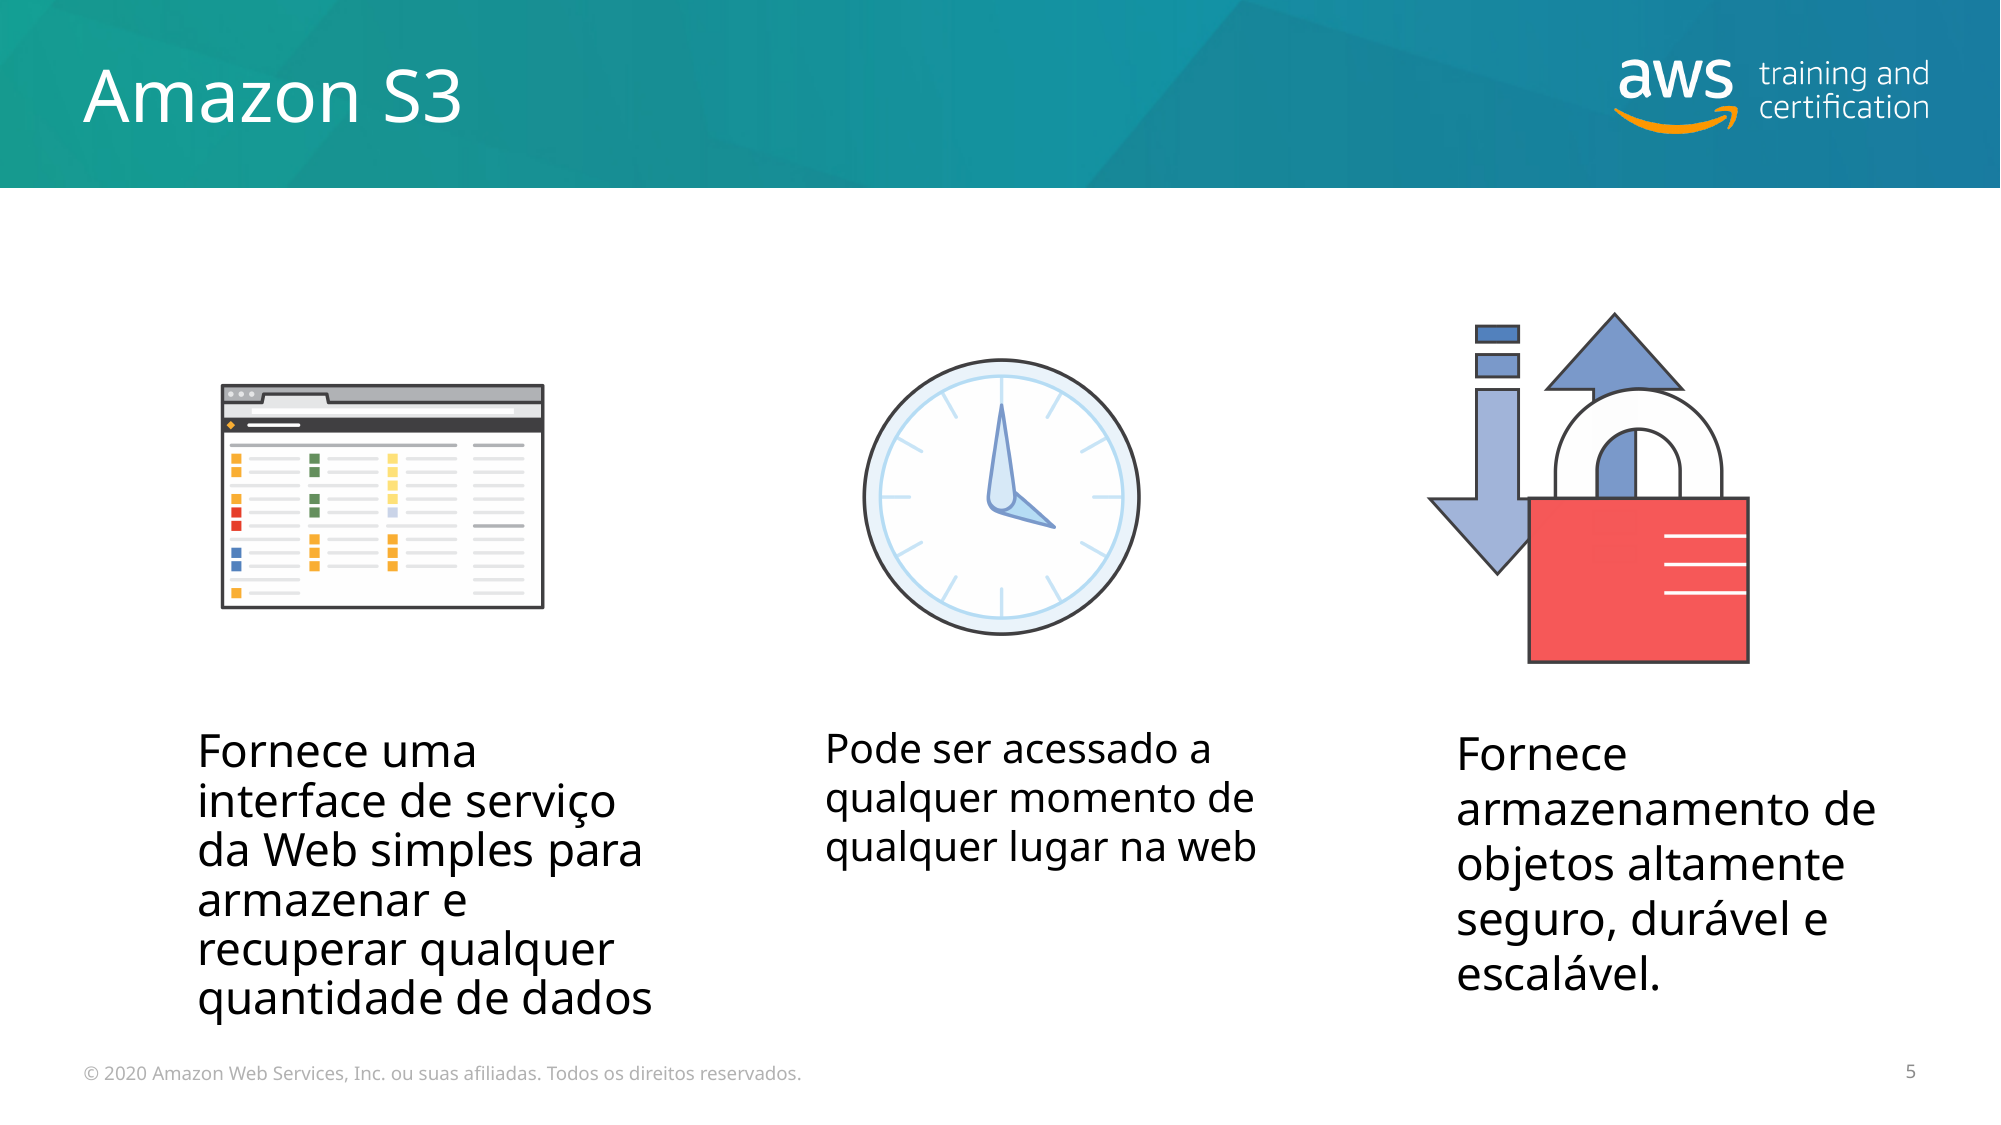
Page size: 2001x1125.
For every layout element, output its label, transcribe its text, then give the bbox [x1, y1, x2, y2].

title Amazon S3 [68, 59, 1551, 138]
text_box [1407, 295, 1939, 918]
footer © 2020 Amazon Web Services, Inc. ou suas afiliadas. Todos os direitos reservados. [68, 1042, 1000, 1103]
picture [211, 325, 554, 668]
picture [0, 0, 2000, 188]
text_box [809, 352, 1308, 909]
slide_number 5 [1481, 1042, 1932, 1103]
list Fornece uma interface de serviço da Web simples para armazenar e recuperar qualquer quantidade de dados [182, 720, 681, 921]
